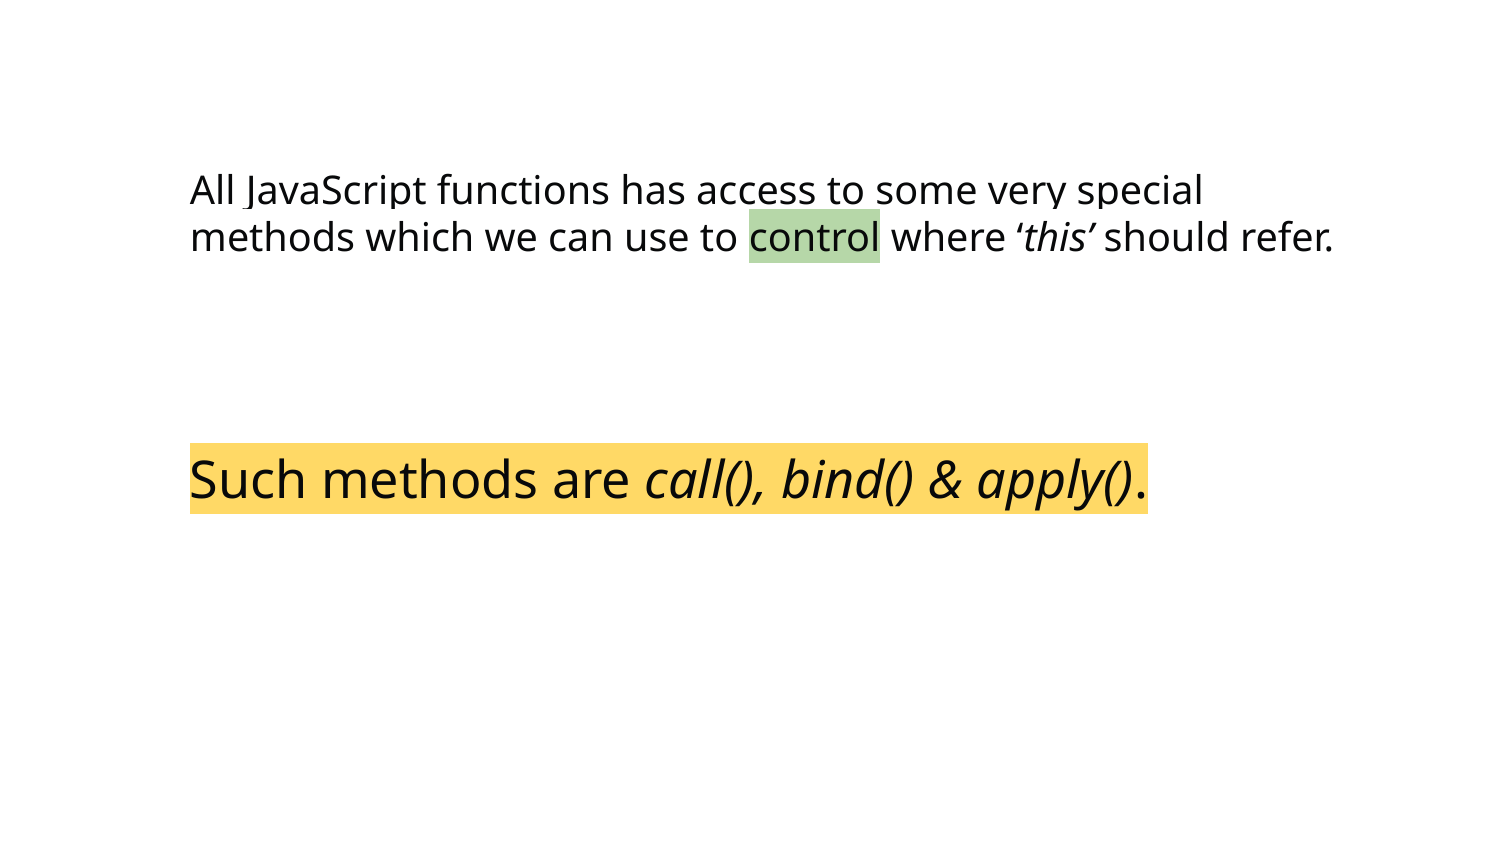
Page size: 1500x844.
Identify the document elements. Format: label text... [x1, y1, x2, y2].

text_box All JavaScript functions has access to some very special methods which we can use to control where ‘this’ should refer. Such methods are call(), bind() & apply(). [175, 149, 1353, 525]
